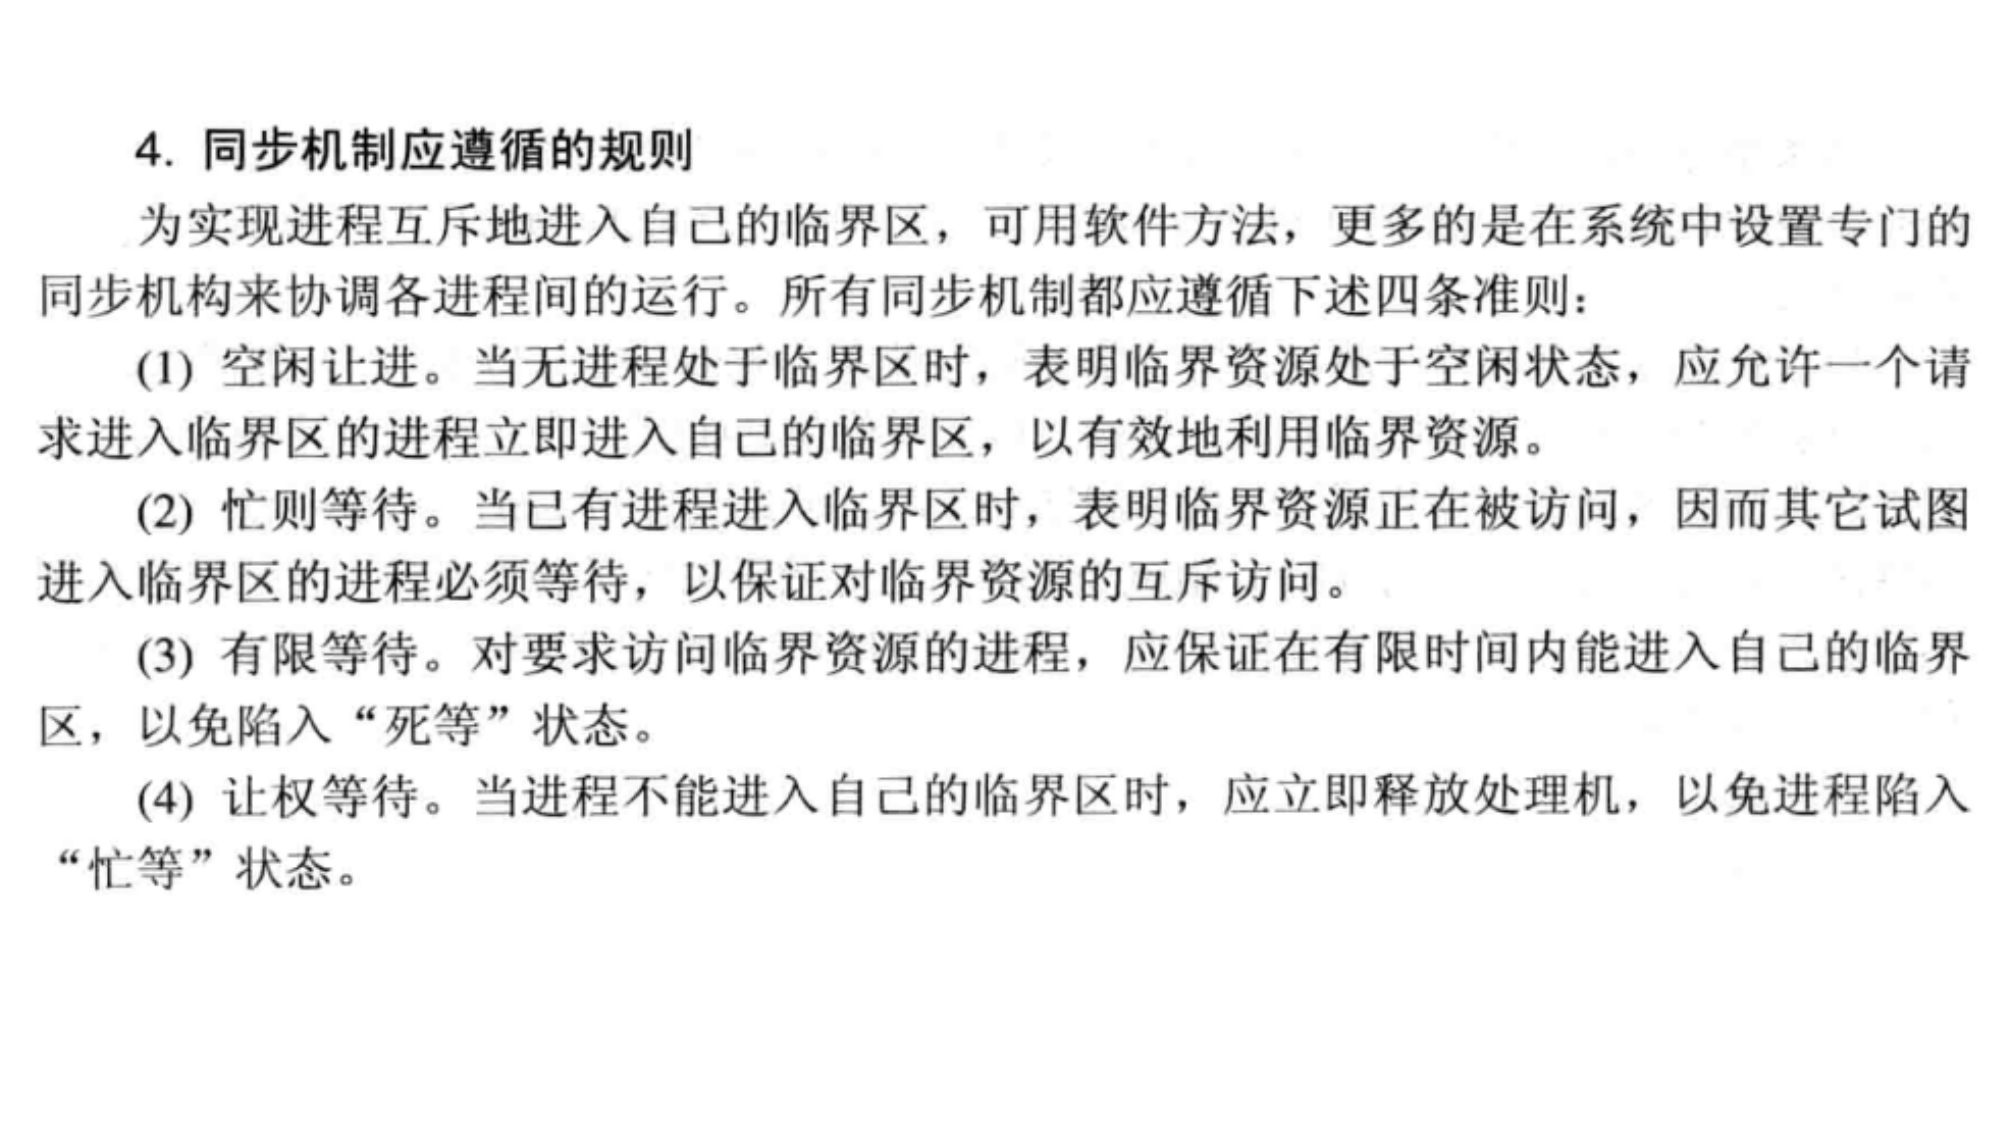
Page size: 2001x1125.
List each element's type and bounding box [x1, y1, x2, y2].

list [0, 109, 2000, 923]
